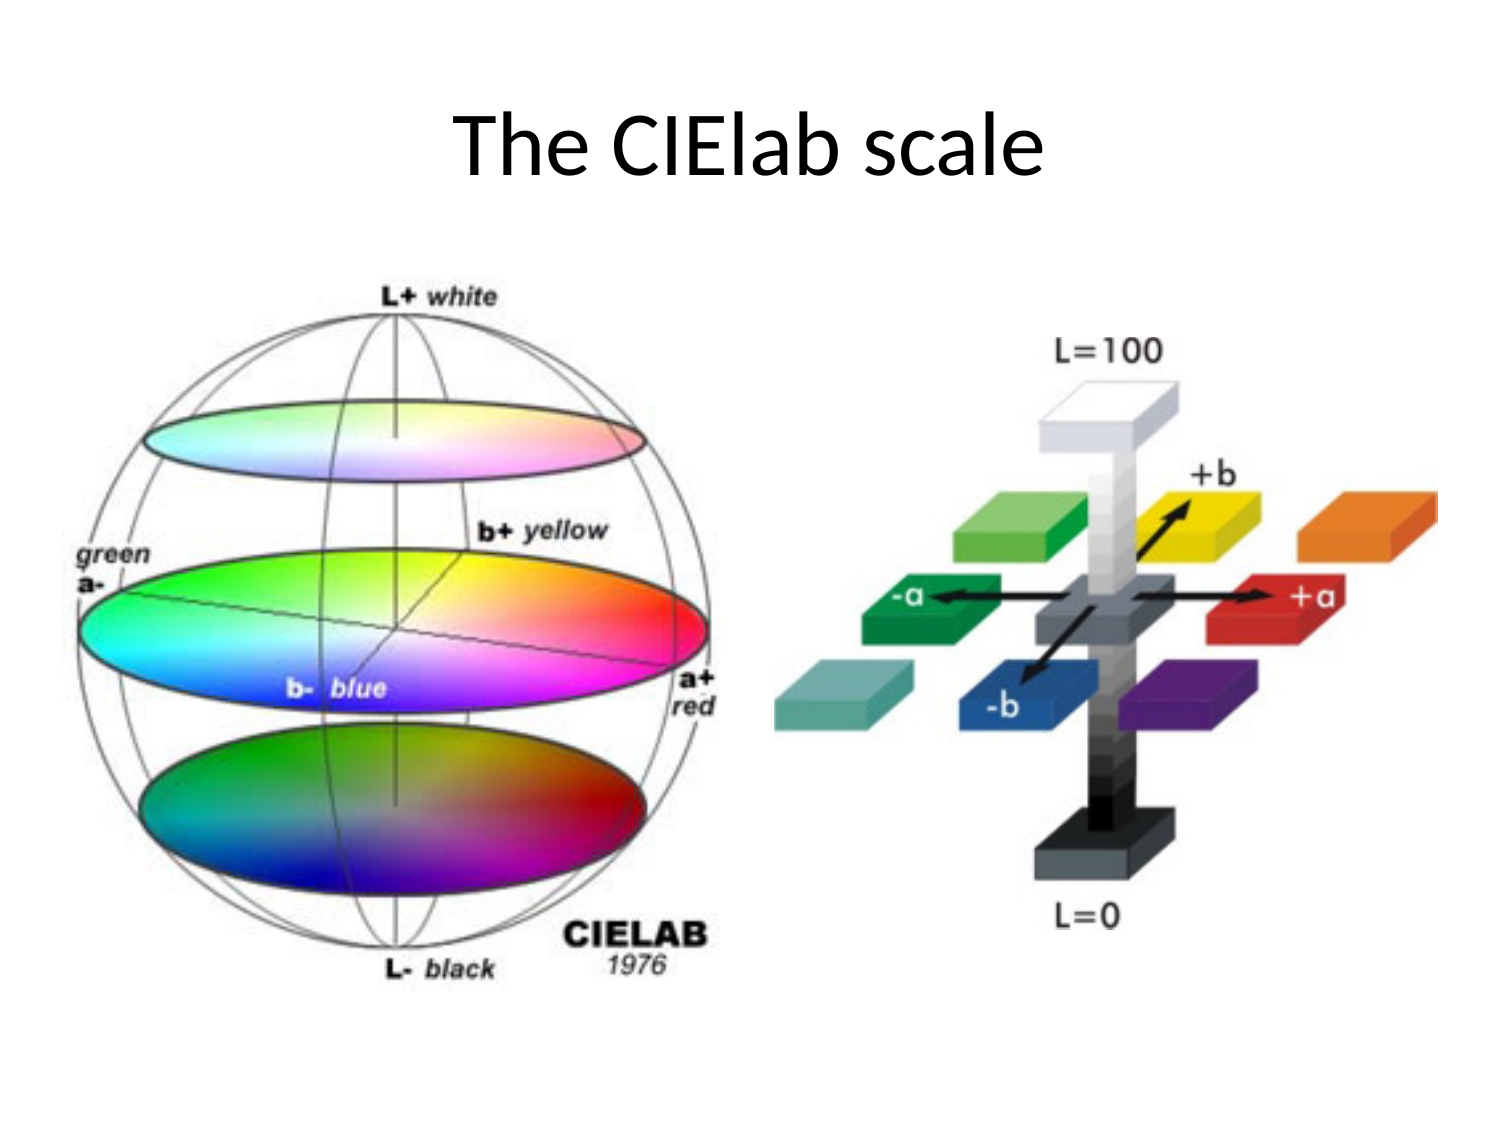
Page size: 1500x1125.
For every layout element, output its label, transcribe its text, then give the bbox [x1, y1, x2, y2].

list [774, 262, 1438, 1006]
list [62, 262, 726, 1006]
title The CIElab scale [75, 45, 1425, 233]
